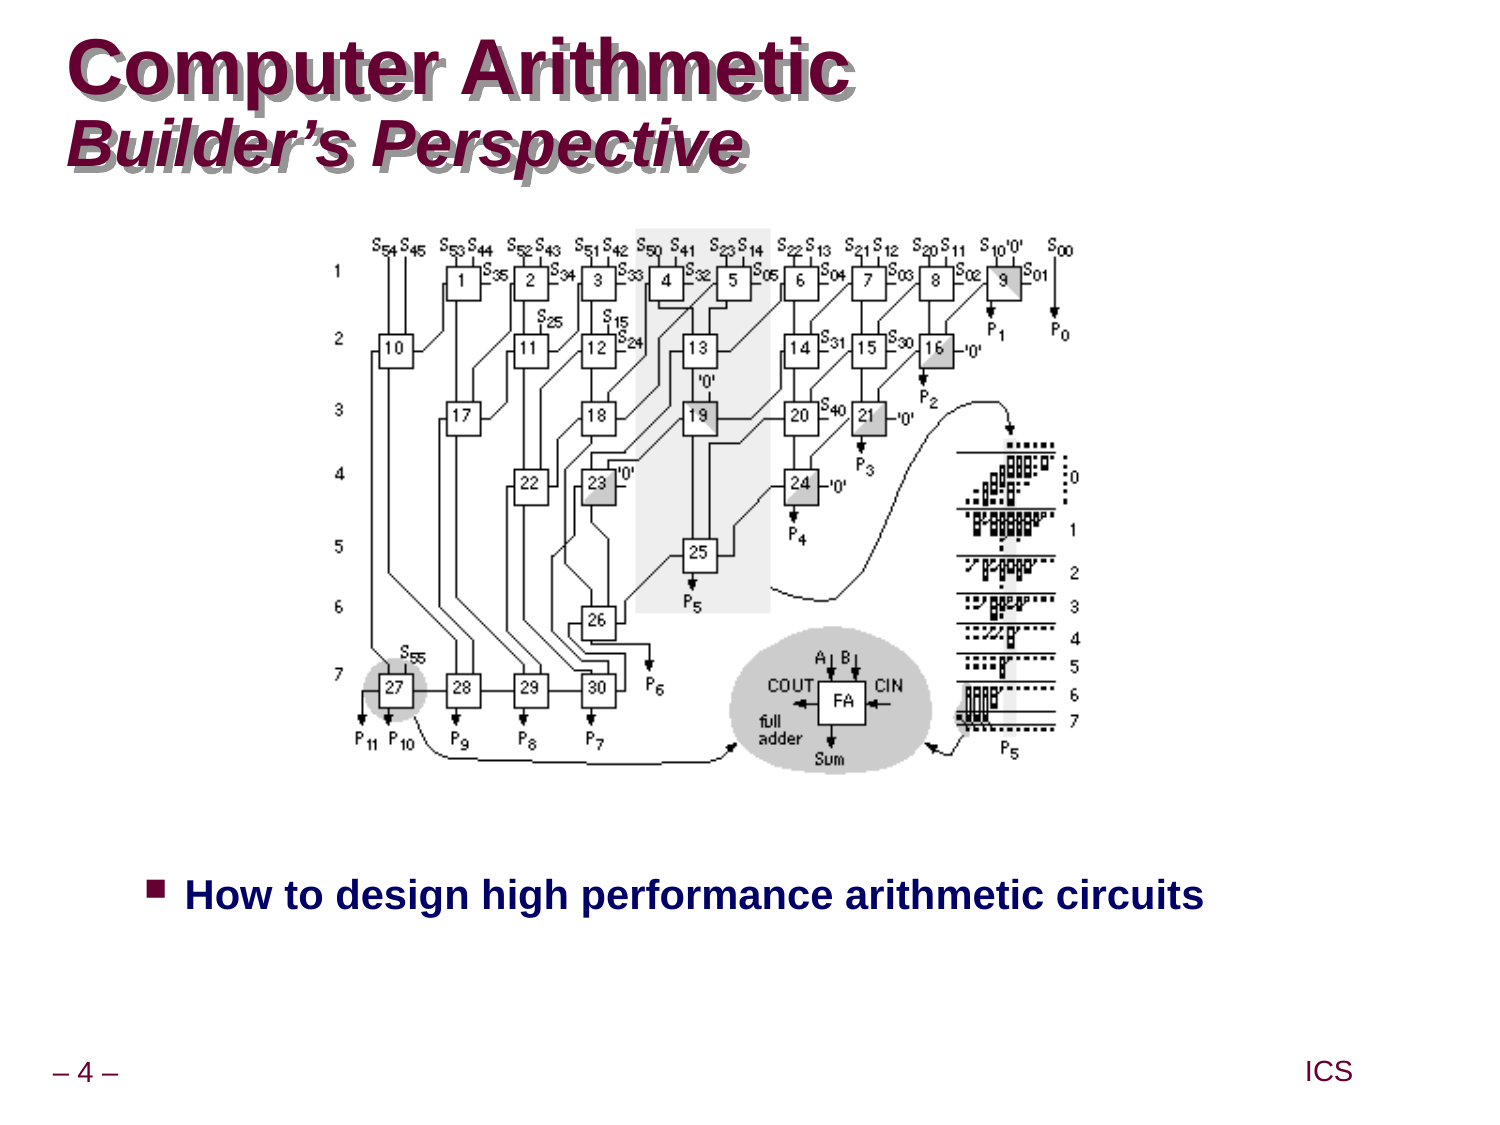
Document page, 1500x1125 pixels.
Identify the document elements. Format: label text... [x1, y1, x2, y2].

picture [299, 212, 1137, 791]
title Computer Arithmetic Builder’s Perspective [66, 40, 1497, 169]
list How to design high performance arithmetic circuits [47, 799, 1411, 1058]
